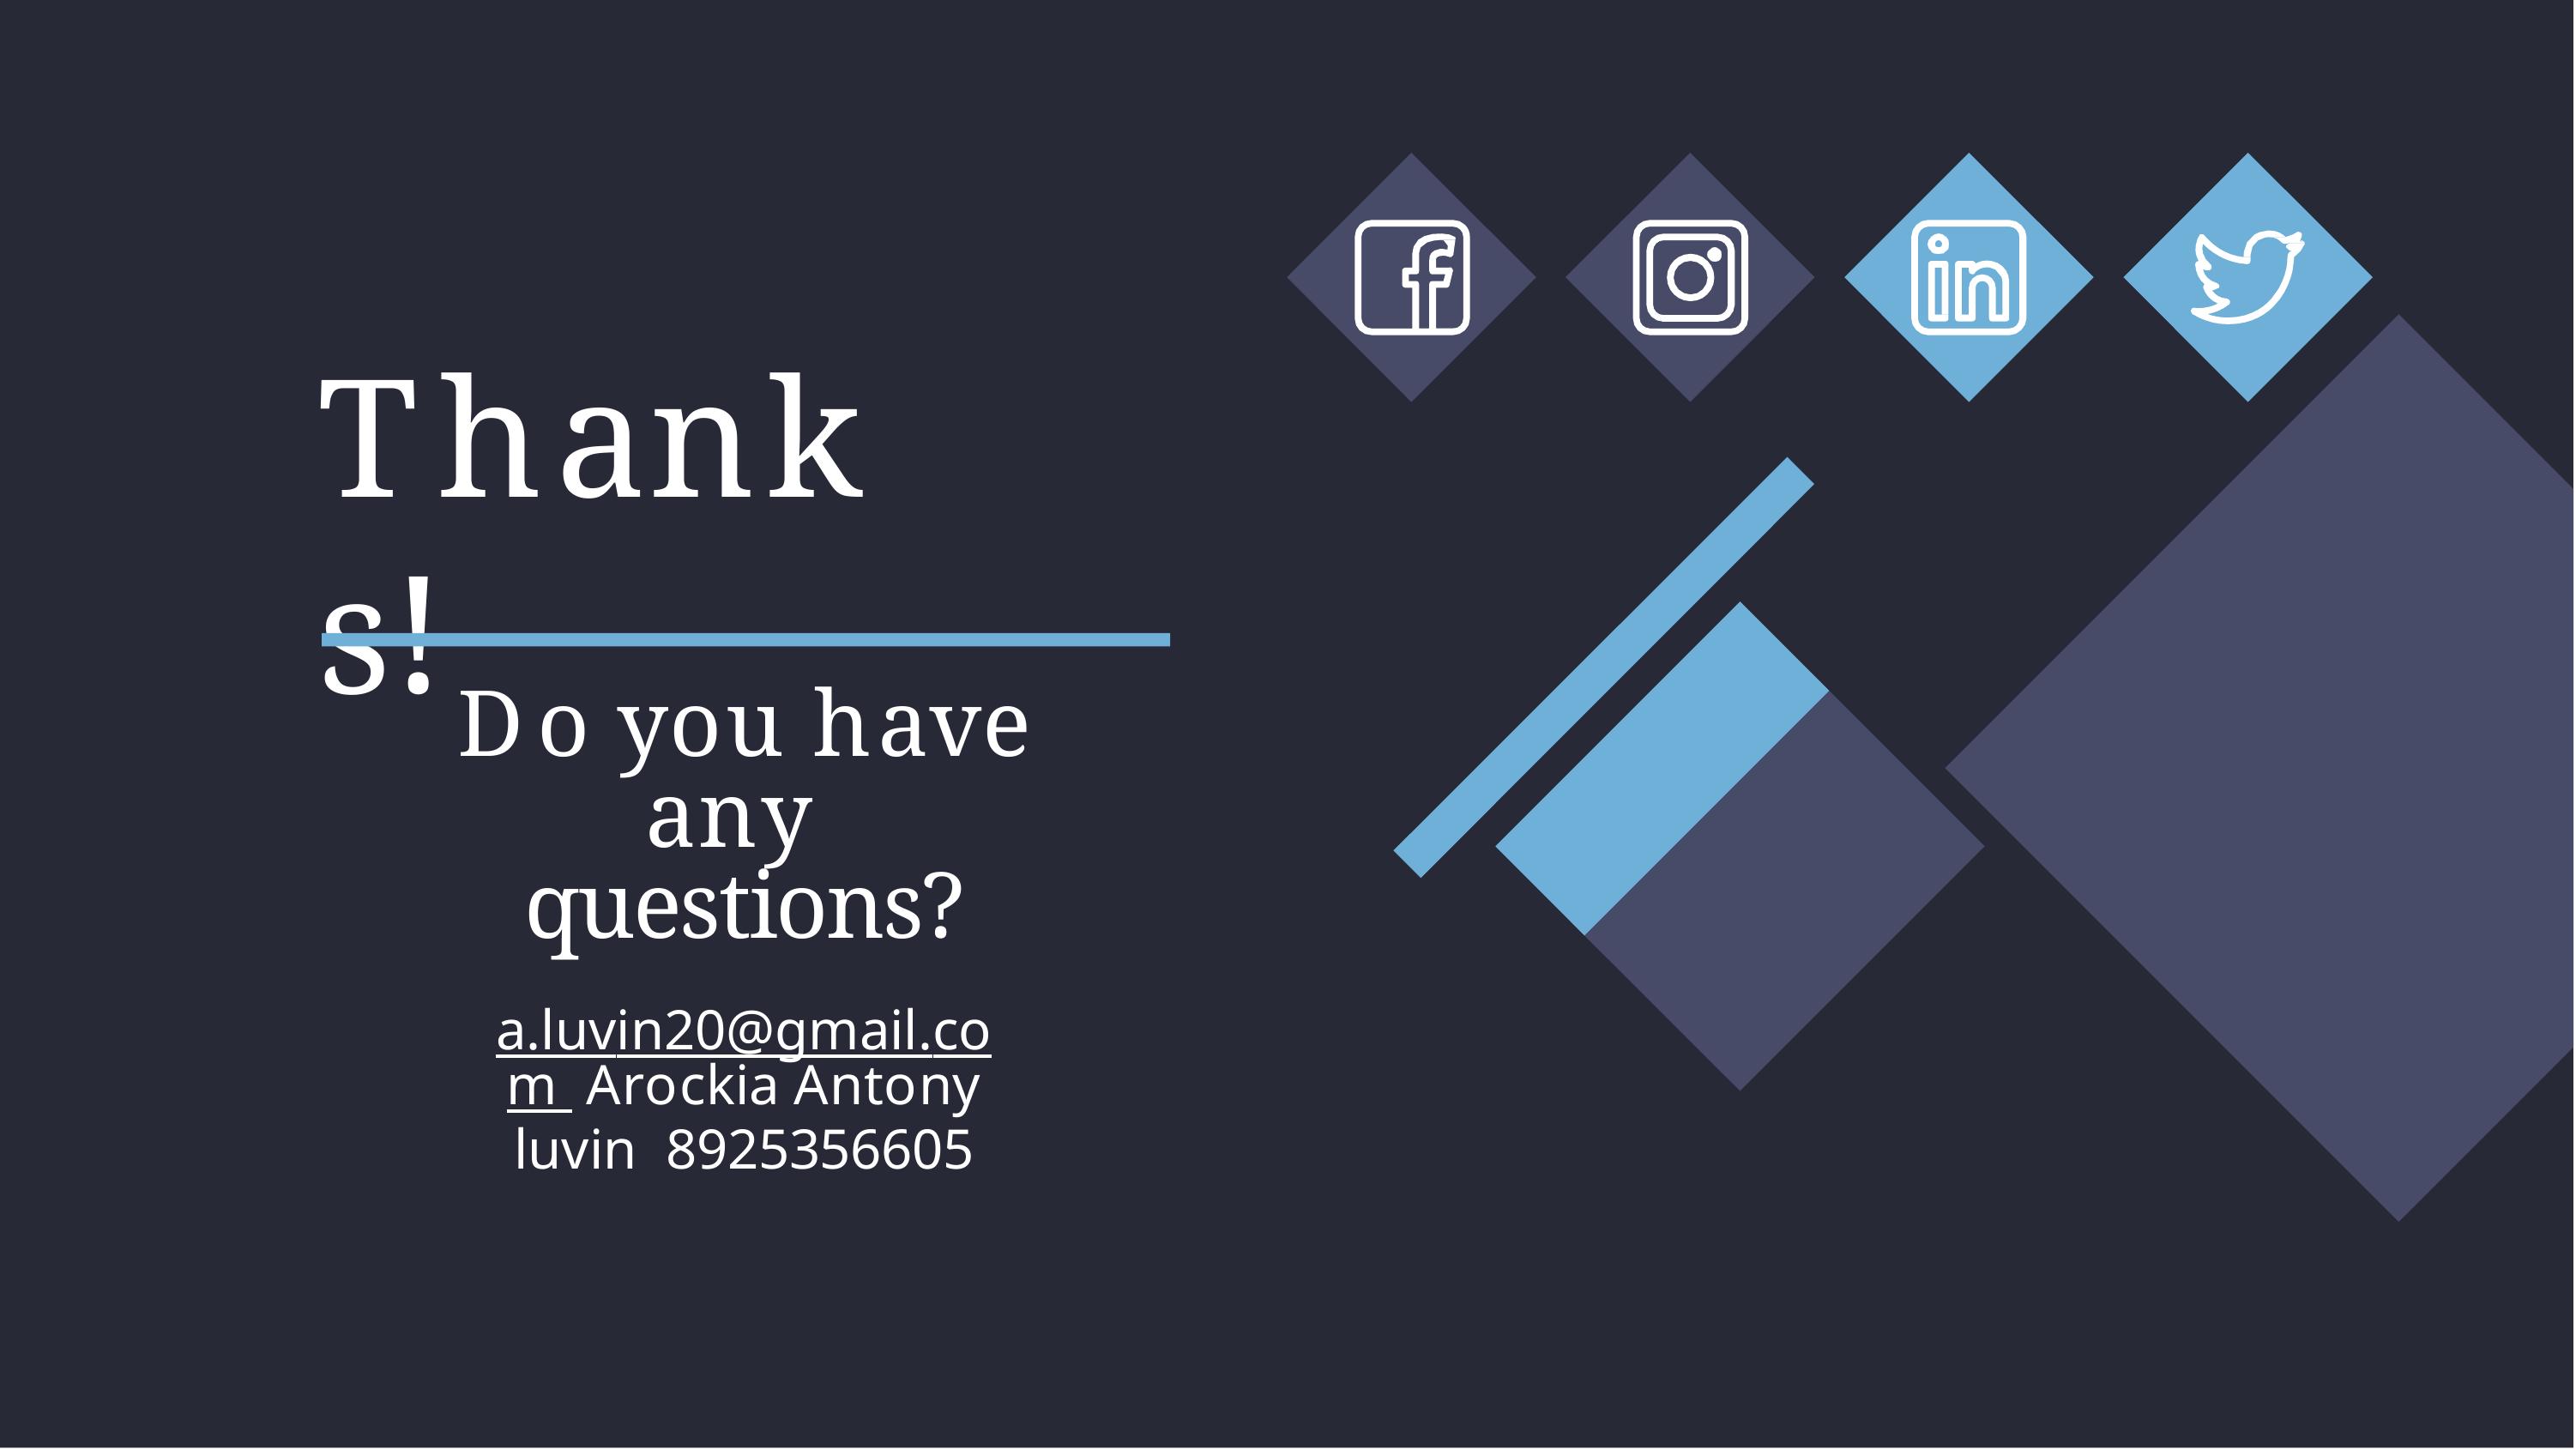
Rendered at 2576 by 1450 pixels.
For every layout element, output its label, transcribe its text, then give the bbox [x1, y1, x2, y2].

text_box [1286, 152, 2574, 1223]
title Thanks! [316, 332, 914, 727]
text_box Do you have any questions? a.luvin20@gmail.com Arockia Antony luvin 8925356605 [416, 663, 1072, 1180]
text_box [322, 632, 1171, 647]
